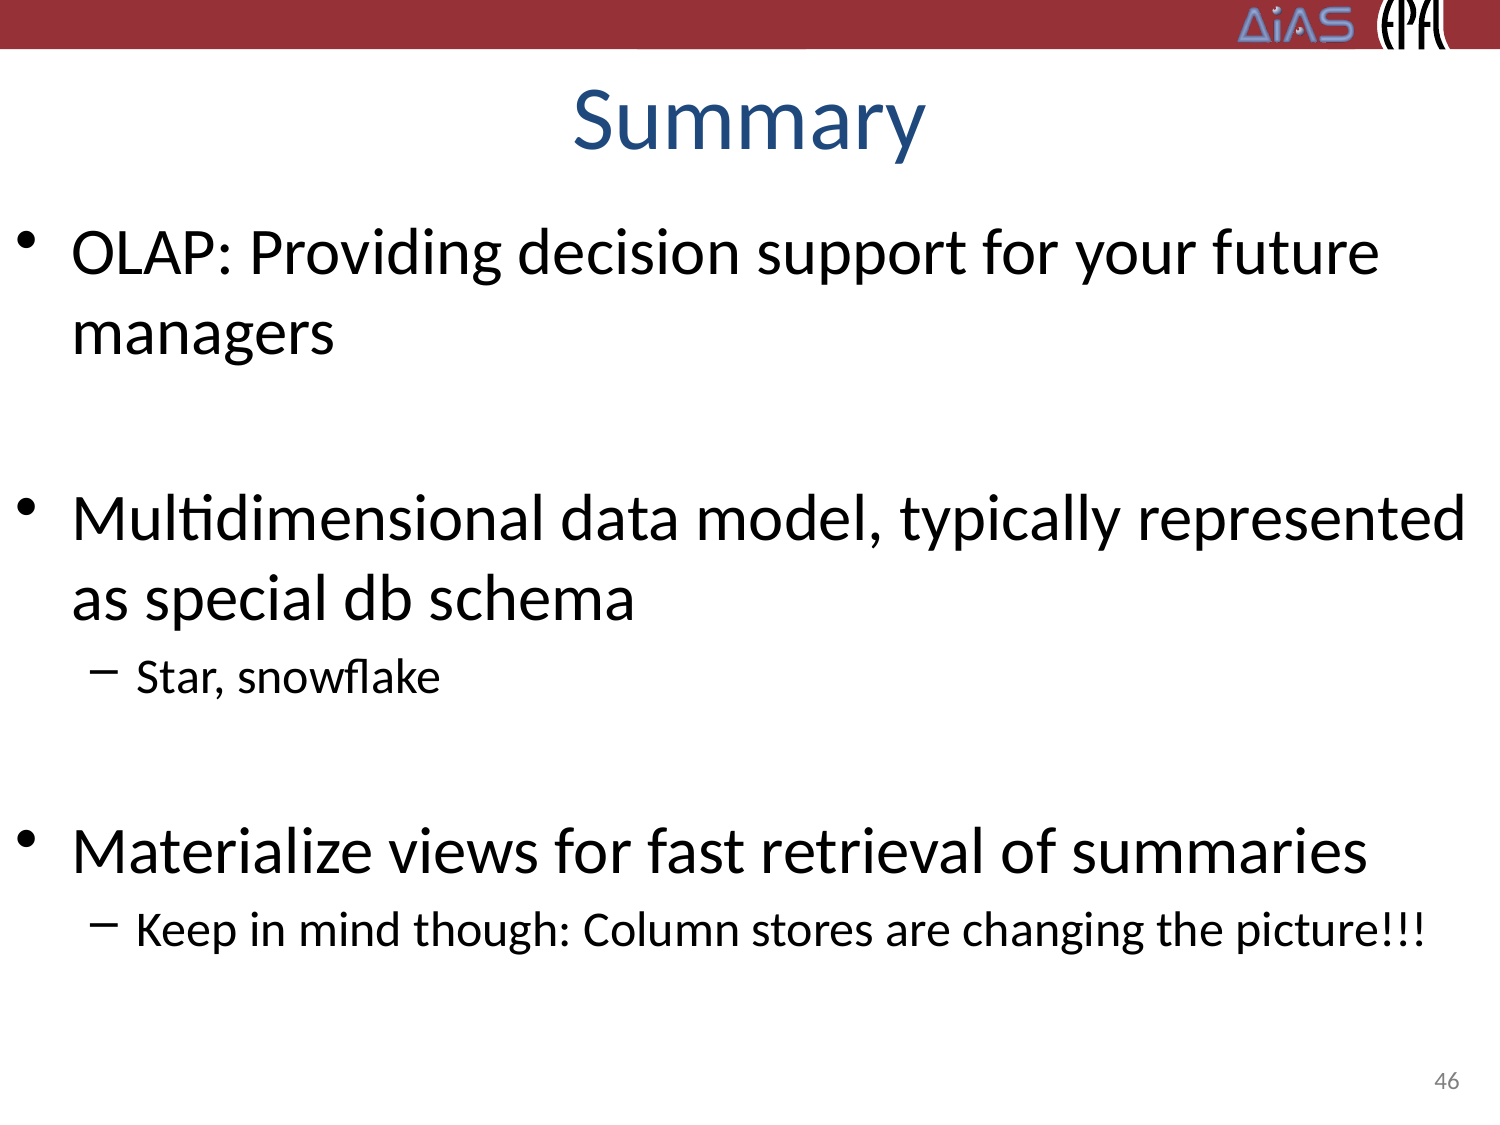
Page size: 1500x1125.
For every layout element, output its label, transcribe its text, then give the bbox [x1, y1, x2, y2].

list OLAP: Providing decision support for your future managers Multidimensional data model, typically represented as special db schema Star, snowflake Materialize views for fast retrieval of summaries Keep in mind though: Column stores are changing the picture!!! [0, 199, 1500, 1006]
slide_number 46 [1074, 1024, 1476, 1103]
title Summary [74, 44, 1426, 176]
picture [1234, 3, 1357, 44]
